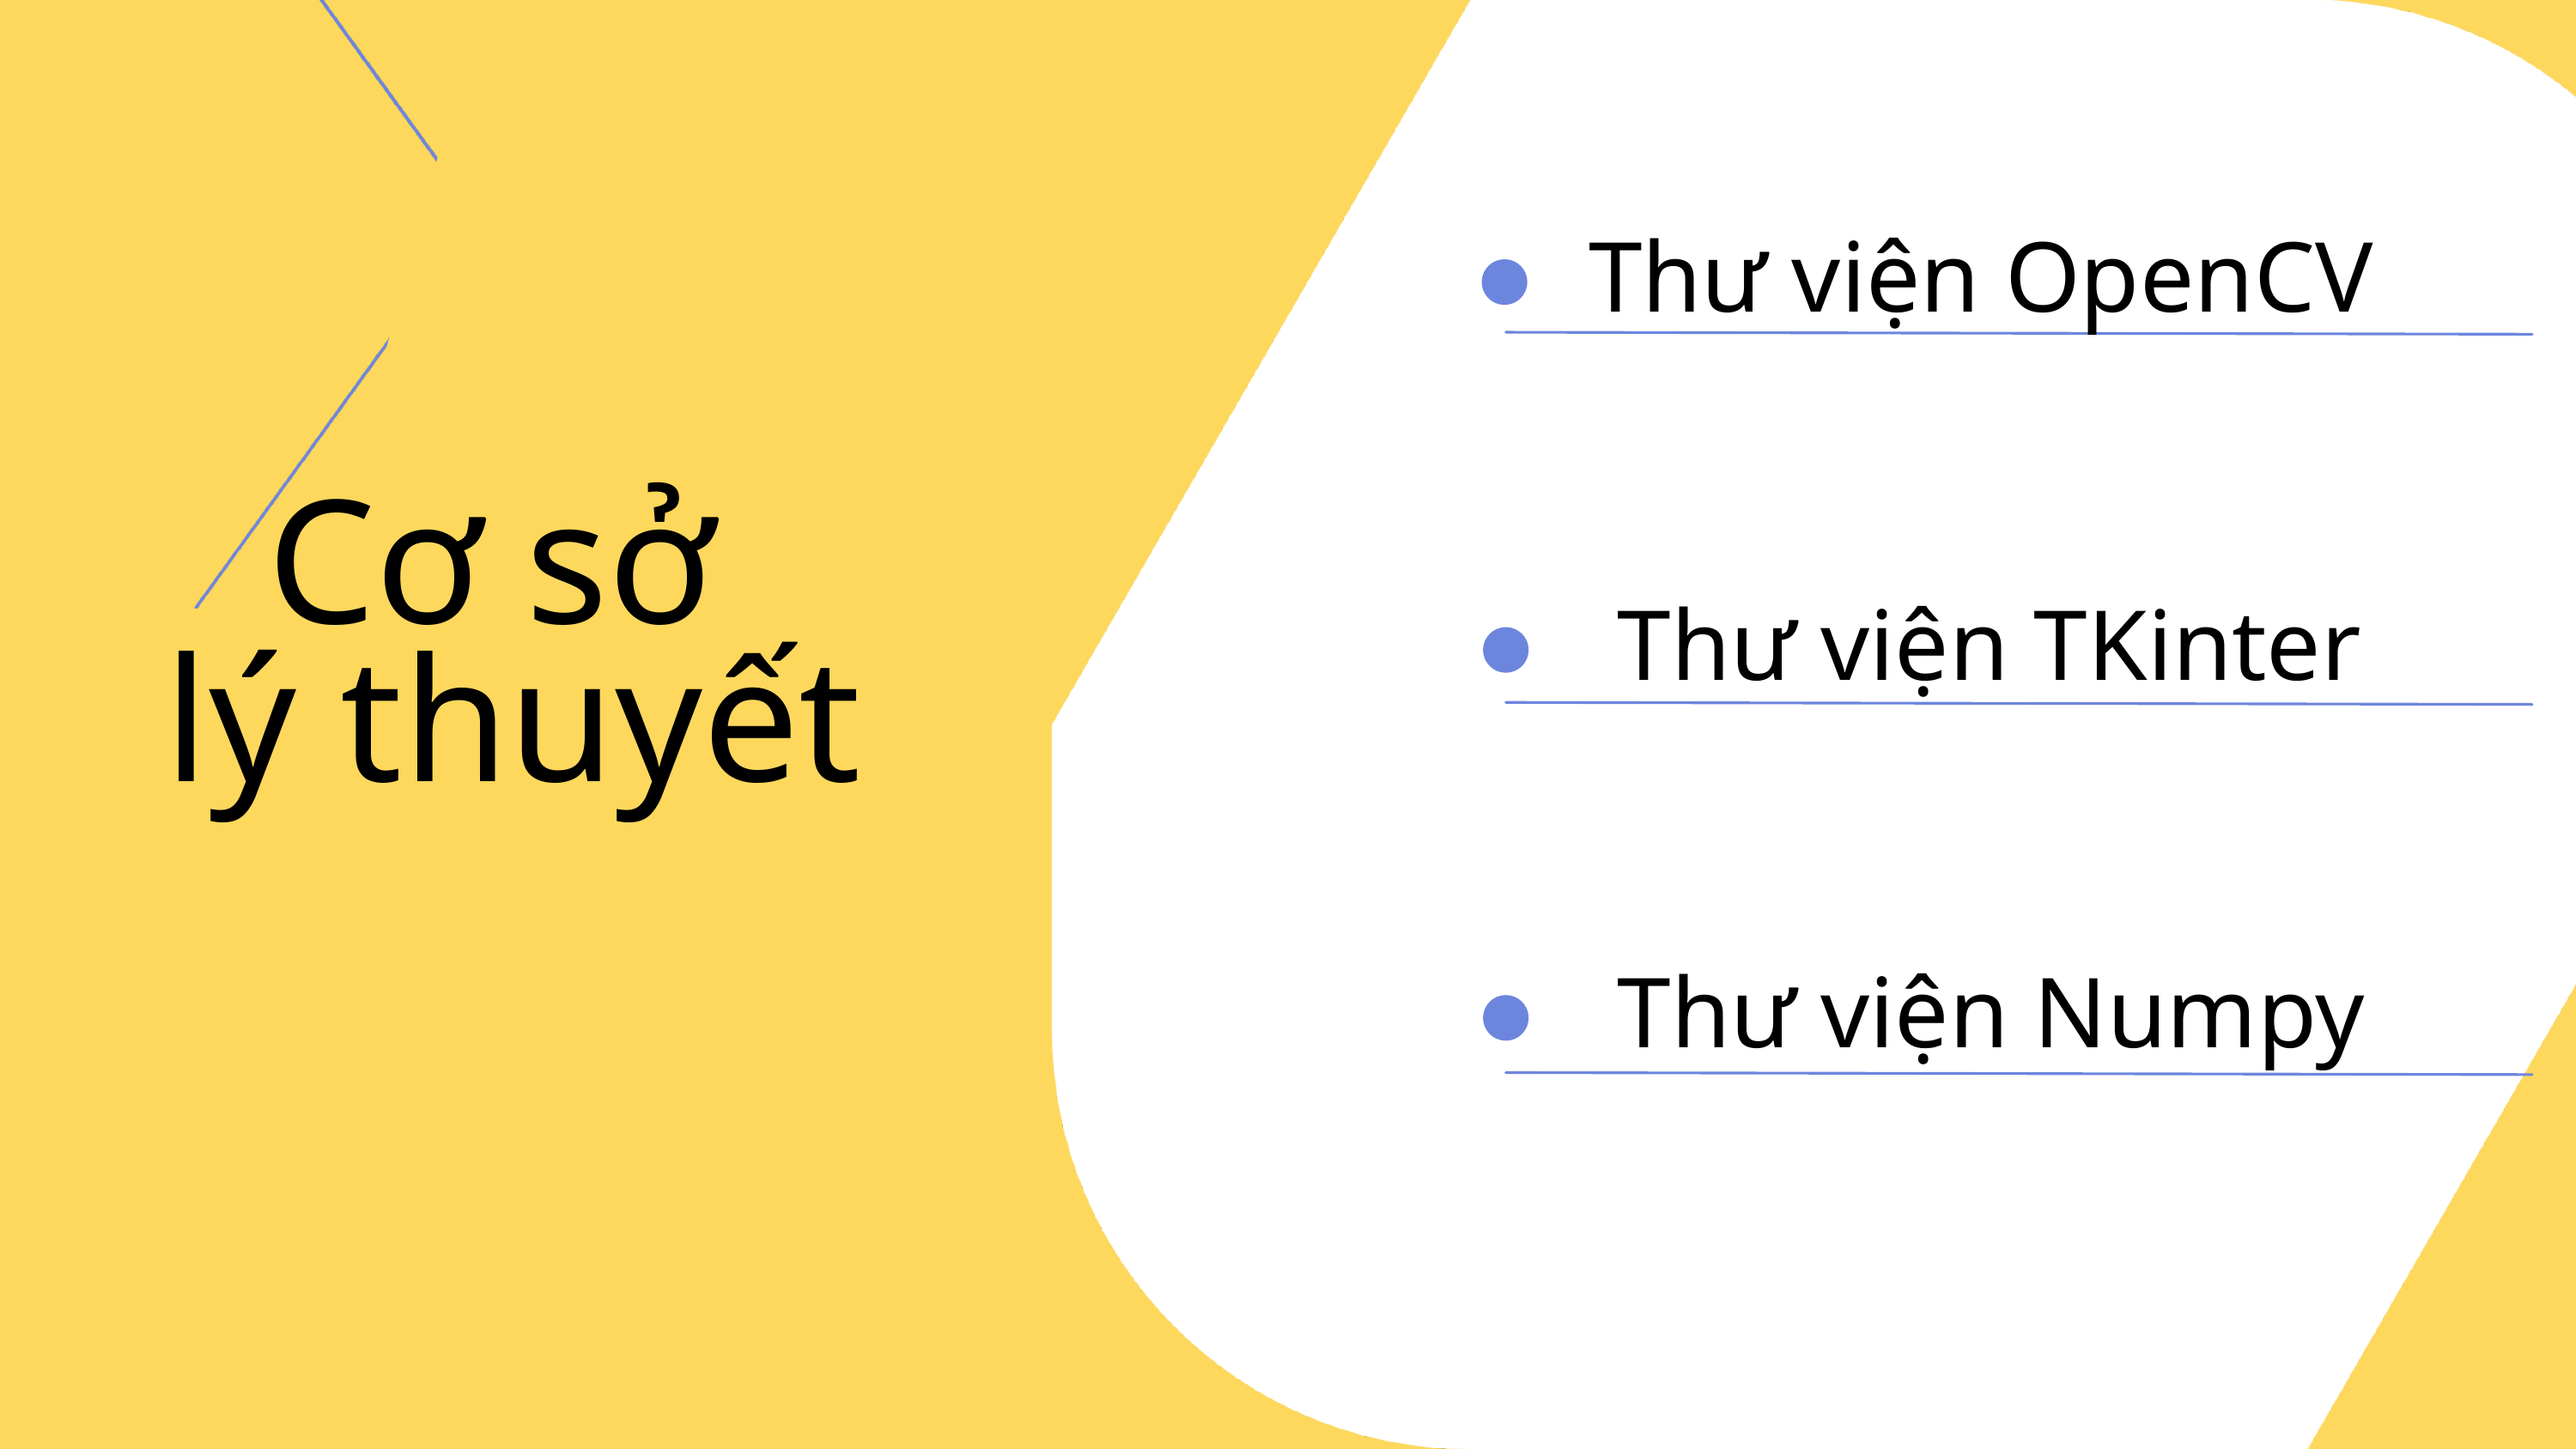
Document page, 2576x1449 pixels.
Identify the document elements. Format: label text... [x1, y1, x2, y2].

text_box Cơ sở lý thuyết [60, 500, 966, 816]
text_box [0, 0, 480, 639]
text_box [1481, 236, 2534, 333]
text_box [1482, 603, 2533, 700]
text_box [1050, 0, 2576, 1449]
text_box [1482, 972, 2512, 1069]
